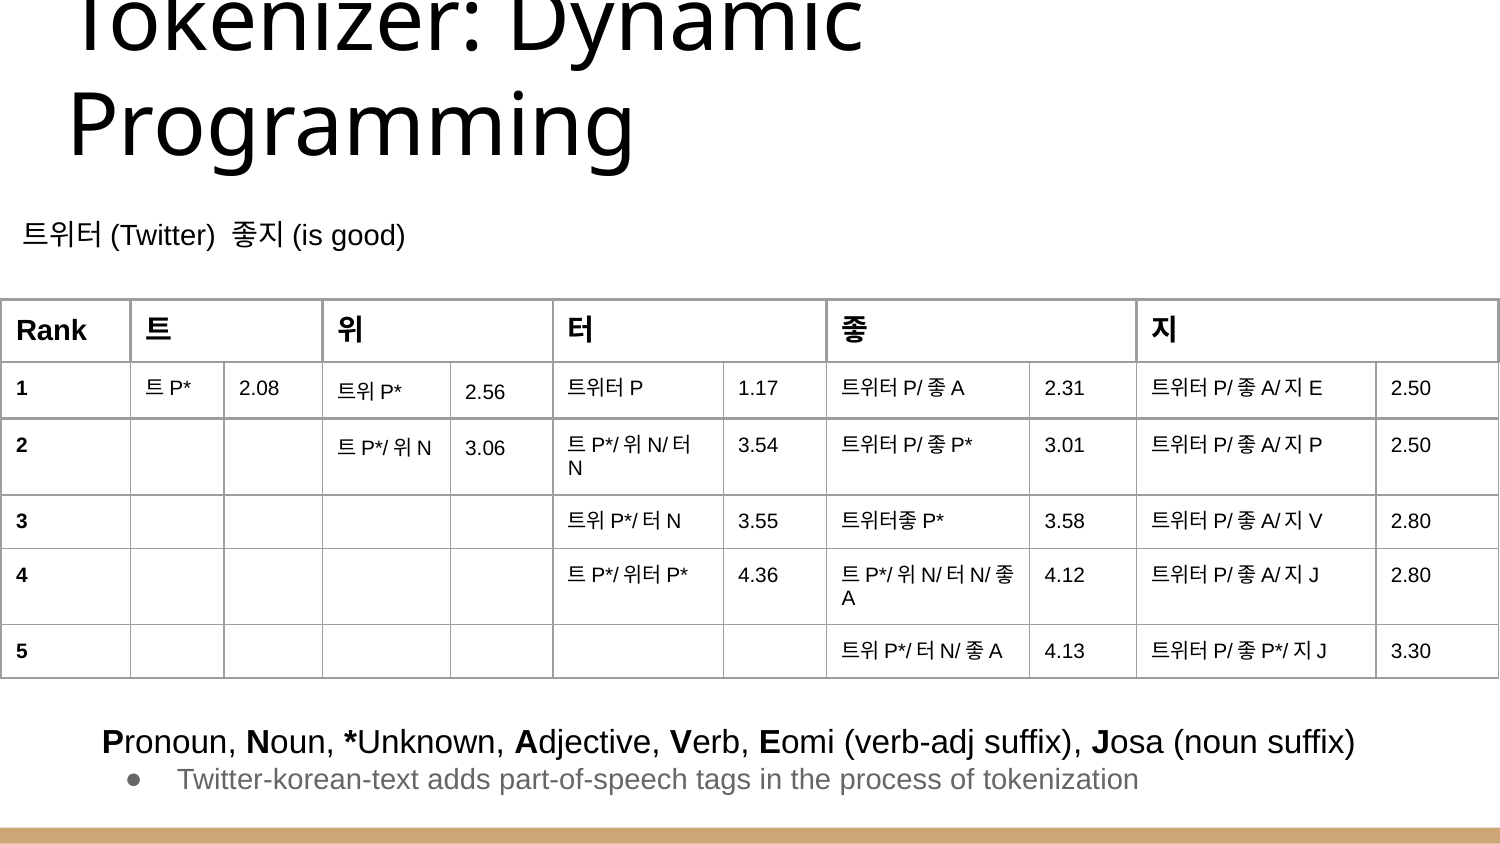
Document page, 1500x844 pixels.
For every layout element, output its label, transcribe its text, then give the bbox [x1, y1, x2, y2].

table_cell 1.17 [724, 363, 826, 417]
table_header 트 [132, 301, 321, 361]
table_cell 2 [2, 420, 130, 494]
table_cell 4.13 [1030, 625, 1136, 677]
table_cell 트위터P/좋A [827, 363, 1029, 417]
table_cell 3 [2, 496, 130, 548]
table_cell 3.01 [1030, 420, 1136, 494]
table_cell 2.50 [1377, 420, 1498, 494]
table_cell [225, 496, 322, 548]
table_header 지 [1138, 301, 1497, 361]
table_cell 트위터P/좋A/지P [1137, 420, 1375, 494]
table_header Rank [2, 301, 129, 361]
table_cell [131, 496, 223, 548]
table_cell 2.50 [1377, 363, 1498, 417]
table_cell [131, 625, 223, 677]
table_cell 3.55 [724, 496, 826, 548]
table_cell 5 [2, 625, 130, 677]
table_cell 트위터P [554, 363, 723, 417]
table_cell [451, 625, 552, 677]
table_cell 1 [2, 363, 130, 417]
table_cell [225, 420, 322, 494]
table_cell 4.36 [724, 549, 826, 624]
table_cell 트P*/위N/터N/좋A [827, 549, 1029, 624]
table_cell 2.80 [1377, 549, 1498, 624]
table_header 터 [554, 301, 825, 361]
table_cell 트P* [131, 363, 223, 417]
table_header 좋 [828, 301, 1135, 361]
table_cell [323, 496, 450, 548]
table_cell [131, 549, 223, 624]
table_cell [323, 625, 450, 677]
table_cell 2.80 [1377, 496, 1498, 548]
text_box 트위터(Twitter) 좋지(is good) [7, 201, 843, 300]
table_cell 트P*/위N/터N [554, 420, 723, 494]
table_cell 2.31 [1030, 363, 1136, 417]
table_cell [225, 549, 322, 624]
table_cell 트위터좋P* [827, 496, 1029, 548]
table_header 위 [324, 301, 552, 361]
table_cell [451, 549, 552, 624]
table_cell 트위터P/좋A/지E [1137, 363, 1375, 417]
table_cell 트위터P/좋A/지J [1137, 549, 1375, 624]
table_cell 트위P* [323, 363, 450, 417]
table_cell 2.56 [451, 363, 552, 417]
table_cell [131, 420, 223, 494]
table_cell 트위P*/터N [554, 496, 723, 548]
table_cell 트P*/위터P* [554, 549, 723, 624]
table_cell 트P*/위N [323, 420, 450, 494]
table_cell 3.58 [1030, 496, 1136, 548]
table_cell 3.30 [1377, 625, 1498, 677]
title Tokenizer: Dynamic Programming [51, 51, 1449, 189]
text_box Pronoun, Noun, *Unknown, Adjective, Verb, Eomi (verb-adj suffix), Josa (noun suffix) Twitter-korean-text adds part-of-speech tags in the process of tokenization [86, 705, 1397, 811]
table_cell 트위터P/좋P*/지J [1137, 625, 1375, 677]
table_cell [724, 625, 826, 677]
table_cell 트위P*/터N/좋A [827, 625, 1029, 677]
table_cell 4.12 [1030, 549, 1136, 624]
table_cell 트위터P/좋A/지V [1137, 496, 1375, 548]
table_cell [323, 549, 450, 624]
table_cell 3.06 [451, 420, 552, 494]
table_cell [225, 625, 322, 677]
table_cell 트위터P/좋P* [827, 420, 1029, 494]
table_cell 3.54 [724, 420, 826, 494]
table_cell [451, 496, 552, 548]
table_cell 4 [2, 549, 130, 624]
table_cell 2.08 [225, 363, 322, 417]
table_cell [554, 625, 723, 677]
